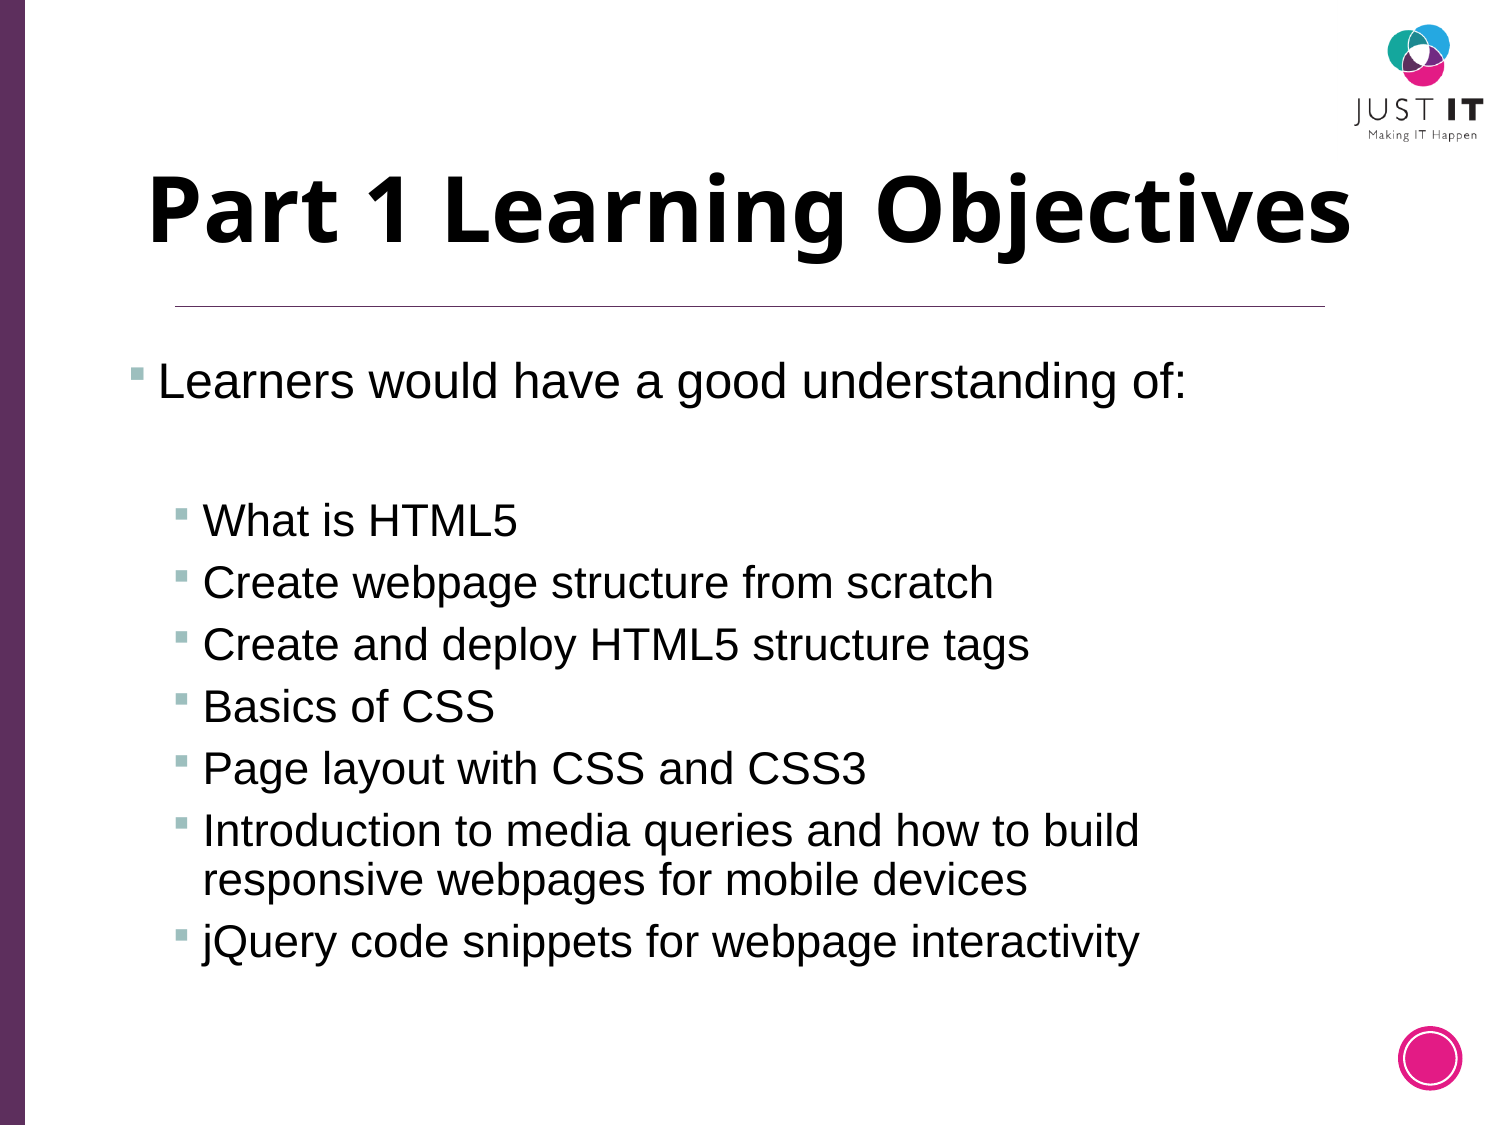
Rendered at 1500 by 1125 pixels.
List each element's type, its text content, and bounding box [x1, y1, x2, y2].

list Learners would have a good understanding of: What is HTML5 Create webpage structure from scratch Create and deploy HTML5 structure tags Basics of CSS Page layout with CSS and CSS3 Introduction to media queries and how to build responsive webpages for mobile devices jQuery code snippets for webpage interactivity [112, 348, 1388, 1013]
picture [1337, 0, 1499, 161]
title Part 1 Learning Objectives [75, 119, 1425, 307]
